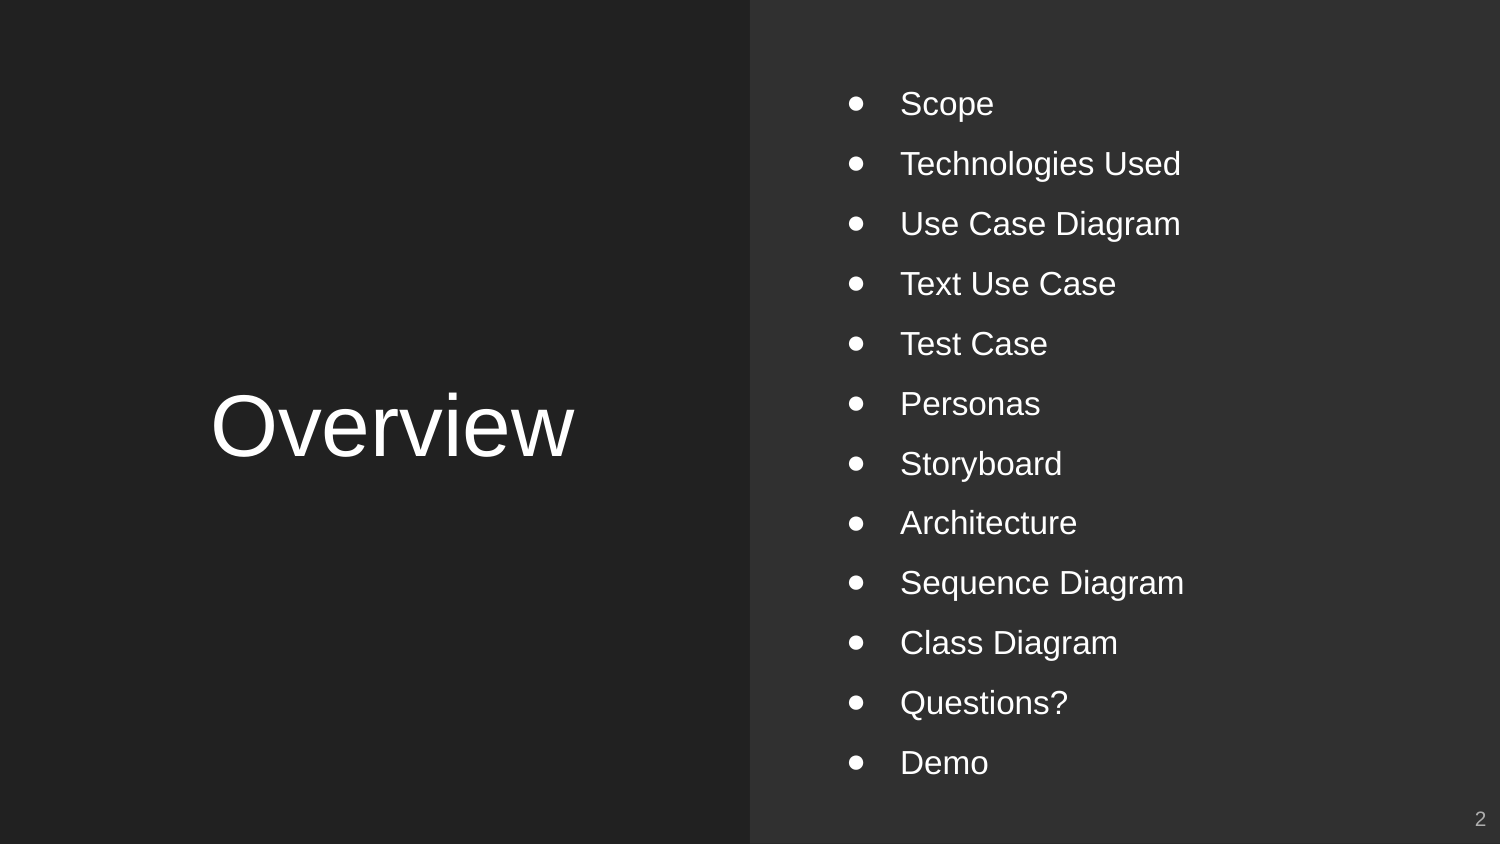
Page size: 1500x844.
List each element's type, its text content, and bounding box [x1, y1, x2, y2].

slide_number ‹#› [1459, 792, 1500, 844]
list Scope Technologies Used Use Case Diagram Text Use Case Test Case Personas Storyboard Architecture Sequence Diagram Class Diagram Questions? Demo [810, 118, 1440, 725]
title Overview [60, 375, 725, 468]
